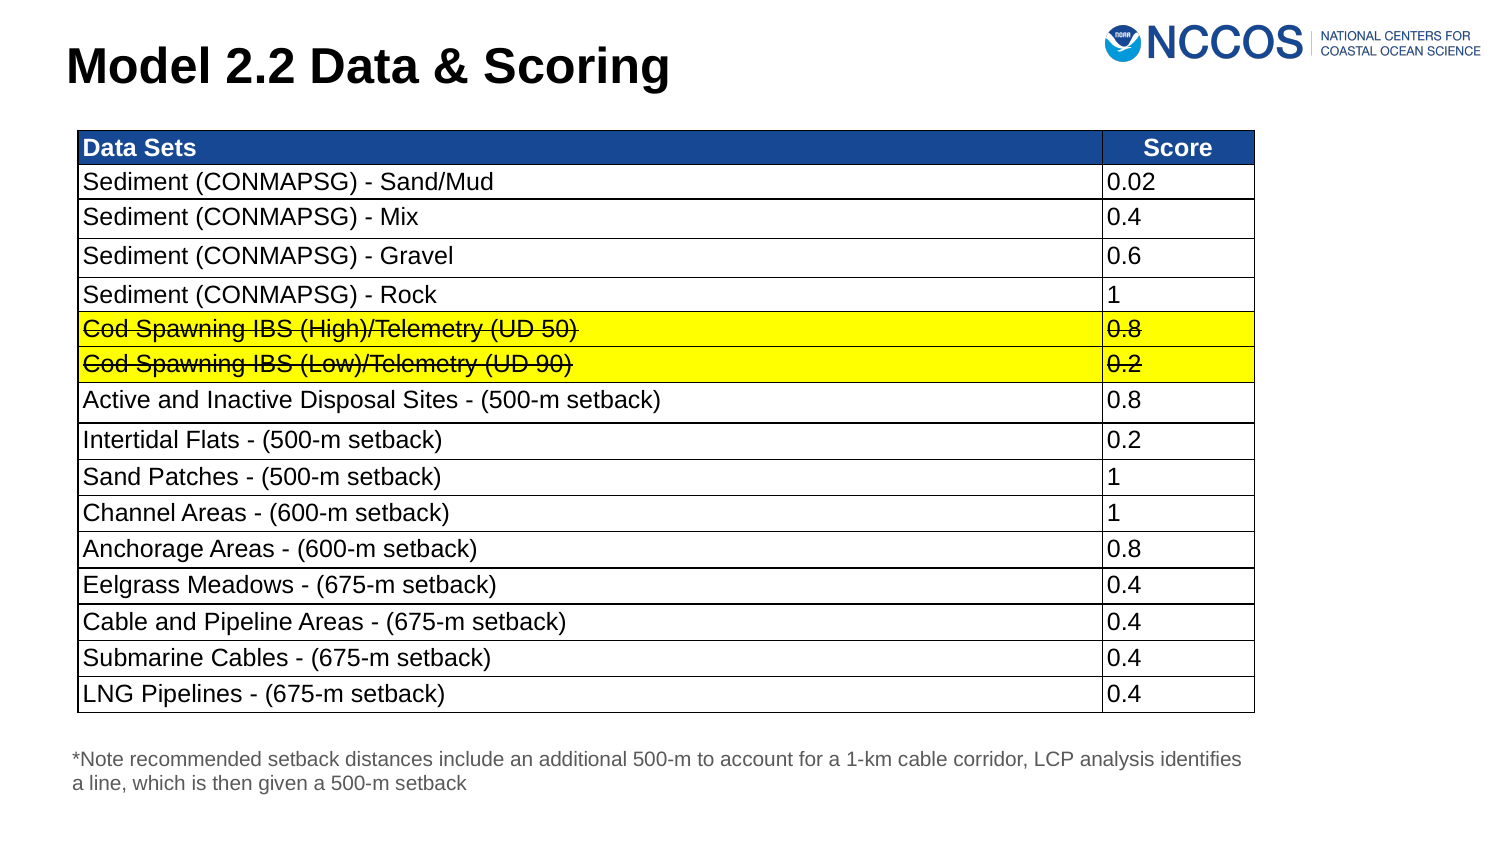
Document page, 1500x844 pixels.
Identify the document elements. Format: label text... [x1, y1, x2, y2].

table_cell 1 [1103, 496, 1254, 531]
table_cell Sediment (CONMAPSG) - Sand/Mud [79, 165, 1102, 198]
table_cell 0.4 [1103, 641, 1254, 676]
table_cell 0.2 [1103, 424, 1254, 459]
table_cell 0.6 [1103, 239, 1254, 277]
table_header Score [1103, 131, 1254, 164]
table_cell 0.4 [1103, 200, 1254, 238]
table_cell Anchorage Areas - (600-m setback) [79, 532, 1102, 567]
table_cell Sediment (CONMAPSG) - Gravel [79, 239, 1102, 277]
table_cell 0.2 [1103, 347, 1254, 382]
table_cell Submarine Cables - (675-m setback) [79, 641, 1102, 676]
table_cell 0.8 [1103, 532, 1254, 567]
table_cell LNG Pipelines - (675-m setback) [79, 677, 1102, 712]
table_cell Cable and Pipeline Areas - (675-m setback) [79, 605, 1102, 640]
table_cell 0.8 [1103, 383, 1254, 422]
table_cell 0.4 [1103, 677, 1254, 712]
text_box *Note recommended setback distances include an additional 500-m to account for a 1-km cable corridor, LCP analysis identifies a line, which is then given a 500-m setback [57, 730, 1261, 844]
table_cell Sediment (CONMAPSG) - Mix [79, 200, 1102, 238]
table_cell Channel Areas - (600-m setback) [79, 496, 1102, 531]
table_cell 0.4 [1103, 605, 1254, 640]
table_cell 1 [1103, 278, 1254, 311]
table_cell 1 [1103, 460, 1254, 495]
table_cell Cod Spawning IBS (High)/Telemetry (UD 50) [79, 312, 1102, 346]
table_cell 0.02 [1103, 165, 1254, 198]
table_cell 0.8 [1103, 312, 1254, 346]
table_cell Active and Inactive Disposal Sites - (500-m setback) [79, 383, 1102, 422]
table_cell Cod Spawning IBS (Low)/Telemetry (UD 90) [79, 347, 1102, 382]
table_cell Sediment (CONMAPSG) - Rock [79, 278, 1102, 311]
table_cell Intertidal Flats - (500-m setback) [79, 424, 1102, 459]
table_header Data Sets [79, 131, 1102, 164]
table_cell Sand Patches - (500-m setback) [79, 460, 1102, 495]
title Model 2.2 Data & Scoring [51, 18, 1449, 113]
picture [1105, 19, 1481, 68]
table_cell Eelgrass Meadows - (675-m setback) [79, 569, 1102, 603]
table_cell 0.4 [1103, 569, 1254, 603]
